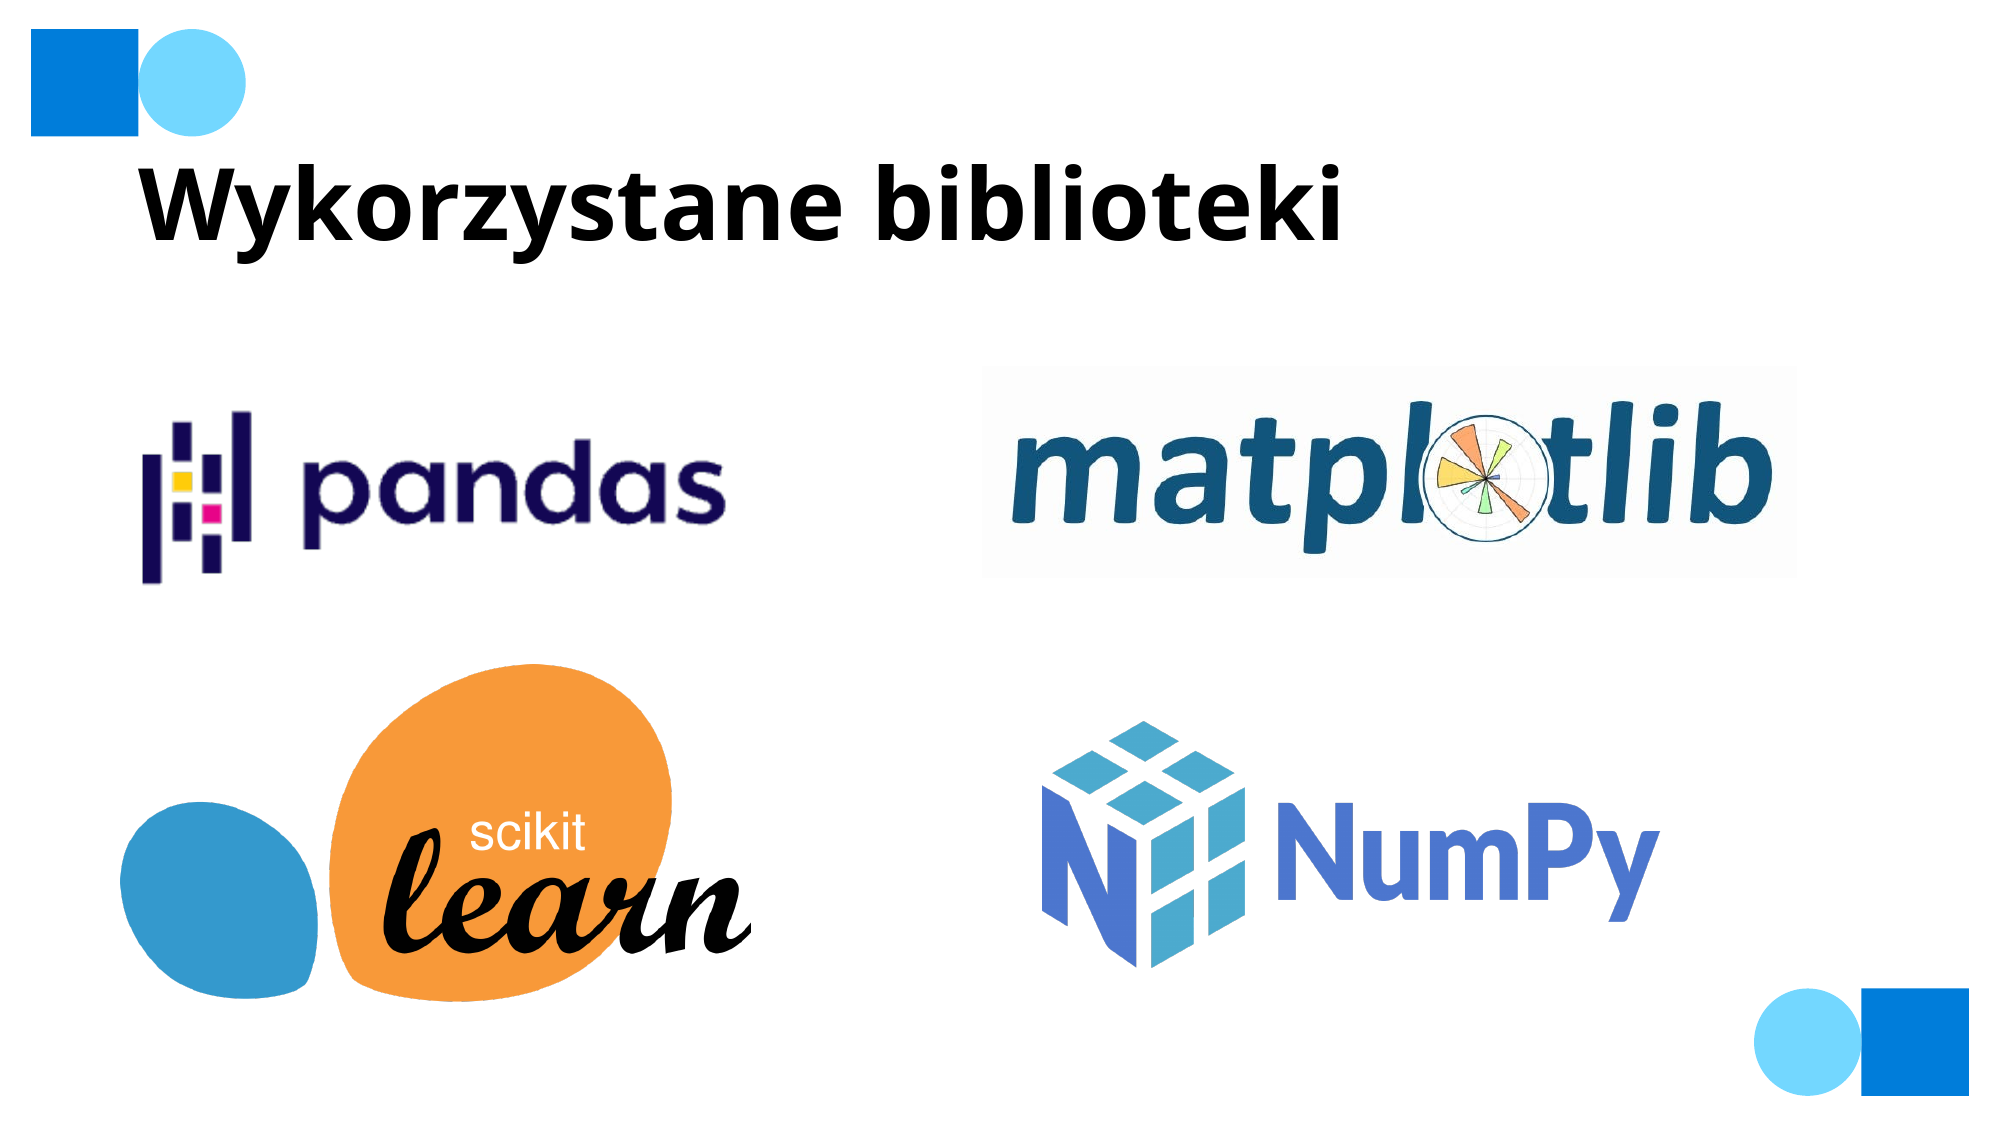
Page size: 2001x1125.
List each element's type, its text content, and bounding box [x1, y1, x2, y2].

title Wykorzystane biblioteki [138, 157, 1862, 244]
picture [982, 366, 1797, 578]
picture [120, 201, 751, 1002]
picture [999, 664, 1703, 1025]
